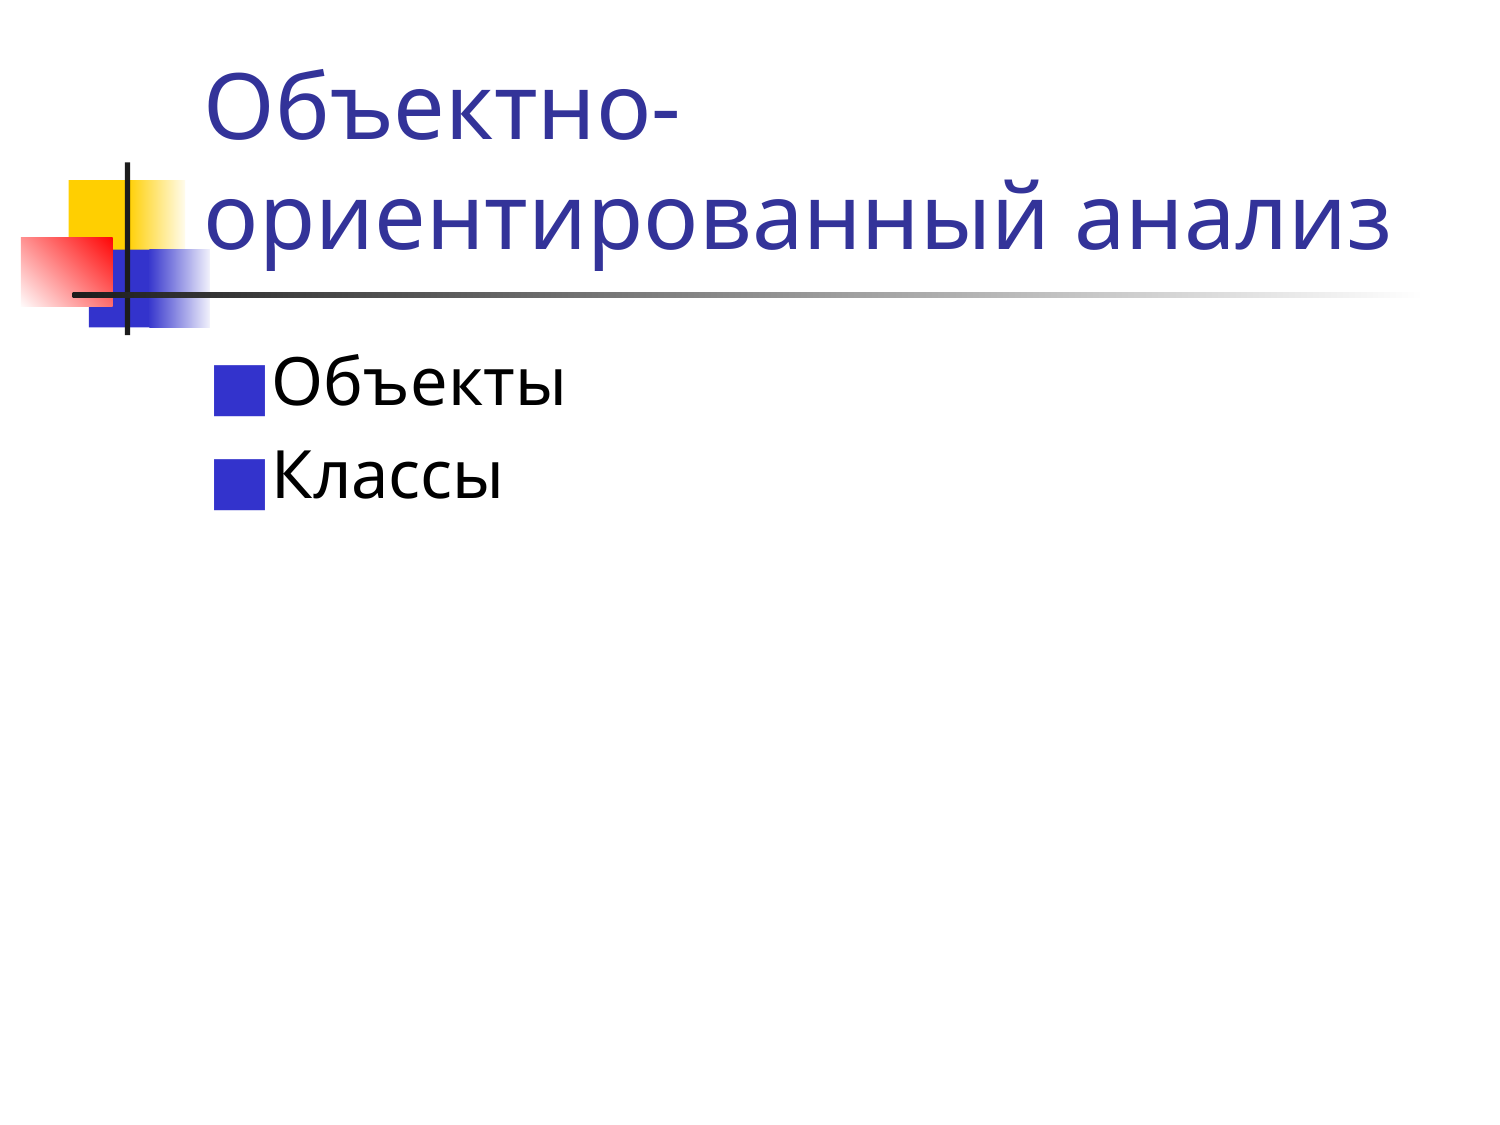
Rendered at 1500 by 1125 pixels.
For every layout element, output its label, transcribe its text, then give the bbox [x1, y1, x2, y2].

list Объекты Классы [193, 331, 1469, 1006]
title Объектно-ориентированный анализ [188, 35, 1468, 275]
